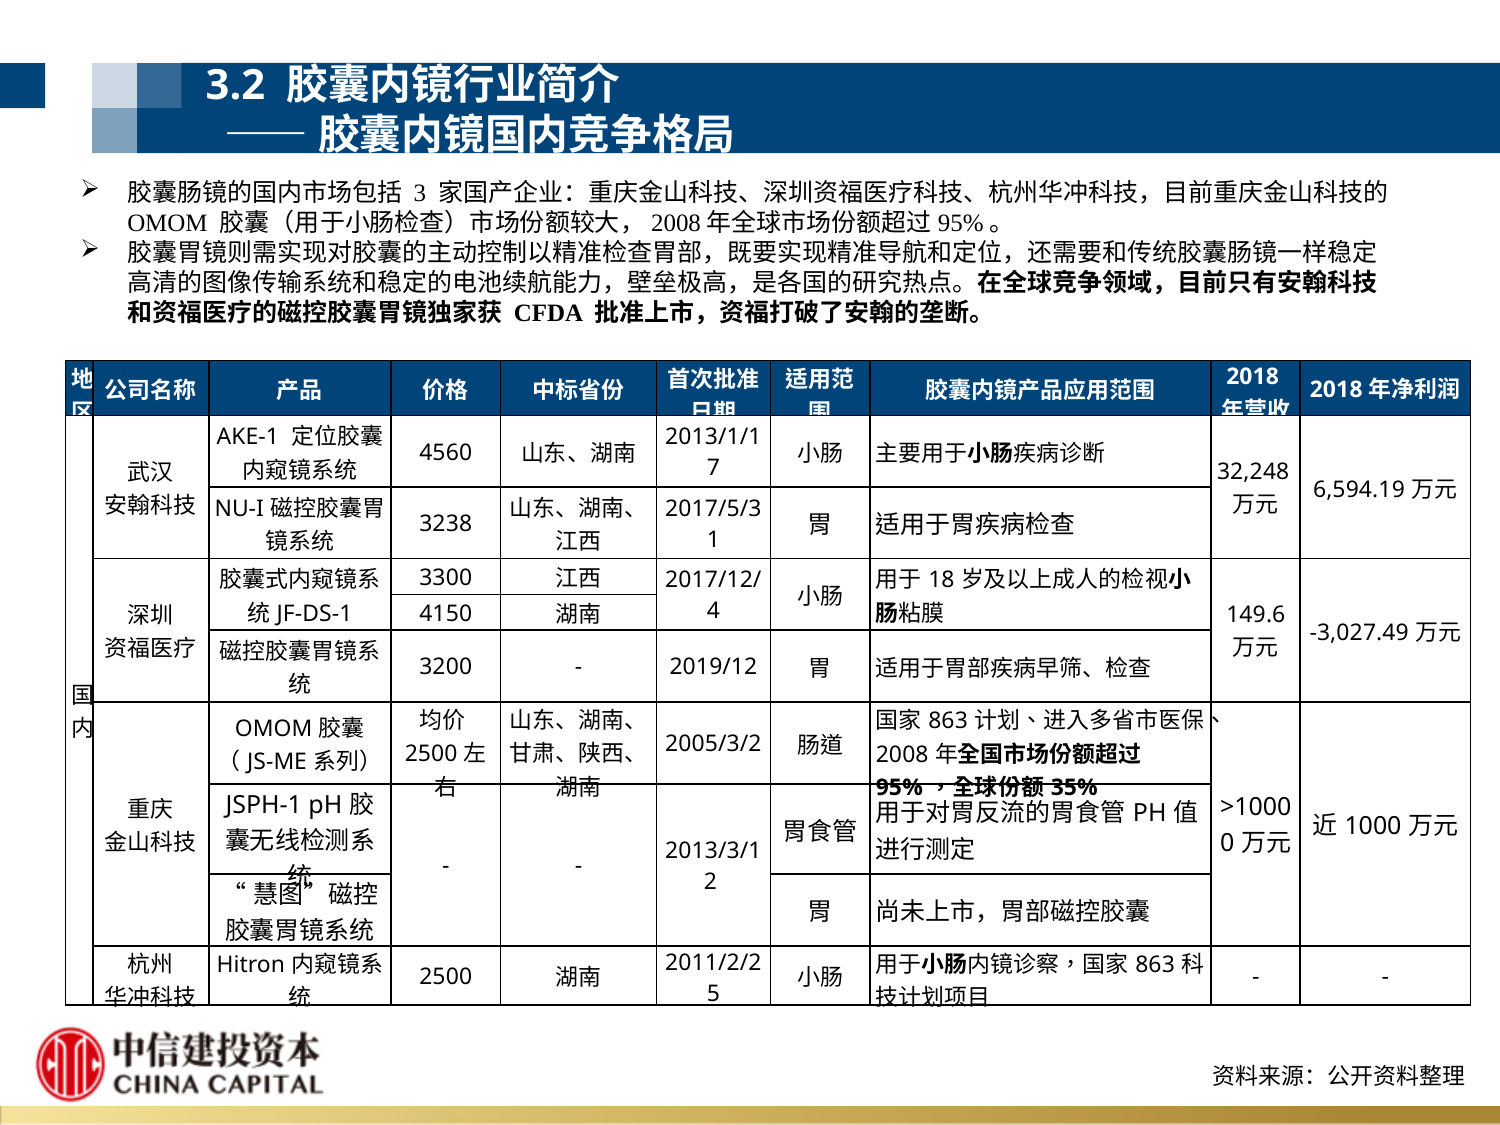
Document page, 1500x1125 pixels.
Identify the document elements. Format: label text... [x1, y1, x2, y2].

table_cell NU-I磁控胶囊胃镜系统 [210, 488, 390, 558]
table_cell 山东、湖南、甘肃、陕西、湖南 [501, 703, 656, 783]
table_cell 深圳 资福医疗 [94, 559, 208, 701]
table_cell 4150 [392, 595, 500, 629]
table_header 中标省份 [501, 361, 656, 415]
table_cell Hitron内窥镜系统 [210, 947, 390, 1004]
table_cell 2011/2/25 [657, 947, 770, 1004]
table_header 适用范围 [771, 361, 869, 415]
table_header 价格 [392, 361, 500, 415]
table_cell 小肠 [771, 559, 869, 629]
table_cell 3200 [392, 631, 500, 701]
table_cell - [392, 785, 500, 945]
table_header 公司名称 [94, 361, 208, 415]
table_cell 6,594.19万元 [1301, 416, 1470, 558]
table_cell 32,248万元 [1212, 416, 1299, 558]
table_cell 胶囊式内窥镜系统JF-DS-1 [210, 559, 390, 629]
table_cell 均价2500左右 [392, 703, 500, 783]
table_header 地区 [66, 361, 92, 415]
table_cell 胃 [771, 631, 869, 701]
table_cell - [1301, 947, 1470, 1004]
table_cell 国家863计划、进入多省市医保、2008年全国市场份额超过95%，全球份额35% [871, 703, 1210, 783]
picture [0, 1004, 1500, 1125]
table_cell 3300 [392, 559, 500, 594]
table_cell >10000万元 [1212, 703, 1299, 945]
table_cell AKE-1 定位胶囊内窥镜系统 [210, 416, 390, 486]
table_header 胶囊内镜产品应用范围 [871, 361, 1210, 415]
table_cell 江西 [501, 559, 656, 594]
table_cell 用于18岁及以上成人的检视小肠粘膜 [871, 559, 1210, 629]
table_cell - [1212, 947, 1299, 1004]
table_cell 2500 [392, 947, 500, 1004]
table_cell 2013/3/12 [657, 785, 770, 945]
table_cell 重庆 金山科技 [94, 703, 208, 945]
table_cell 胃食管 [771, 785, 869, 873]
table_cell 主要用于小肠疾病诊断 [871, 416, 1210, 486]
table_cell 胃 [771, 875, 869, 945]
table_cell 磁控胶囊胃镜系统 [210, 631, 390, 701]
table_cell 近1000万元 [1301, 703, 1470, 945]
table_cell 4560 [392, 416, 500, 486]
table_cell 山东、湖南、江西 [501, 488, 656, 558]
table_cell 山东、湖南 [501, 416, 656, 486]
table_header 2018年净利润 [1301, 361, 1470, 415]
table_cell JSPH-1 pH胶囊无线检测系统 [210, 785, 390, 873]
table_cell OMOM胶囊 （JS-ME系列） [210, 703, 390, 783]
table_cell “慧图”磁控胶囊胃镜系统 [210, 875, 390, 945]
table_cell 湖南 [501, 947, 656, 1004]
table_cell 3238 [392, 488, 500, 558]
table_cell 小肠 [771, 947, 869, 1004]
table_header 产品 [210, 361, 390, 415]
table_cell 2017/5/31 [657, 488, 770, 558]
table_cell 149.6 万元 [1212, 559, 1299, 701]
table_cell -3,027.49万元 [1301, 559, 1470, 701]
table_cell 适用于胃部疾病早筛、检查 [871, 631, 1210, 701]
table_cell 用于对胃反流的胃食管PH值进行测定 [871, 785, 1210, 873]
text_box 资料来源：公开资料整理 [1197, 1054, 1500, 1097]
table_cell 2013/1/17 [657, 416, 770, 486]
table_header 首次批准日期 [657, 361, 770, 415]
text_box 3.2 胶囊内镜行业简介 ——胶囊内镜国内竞争格局 [192, 51, 1489, 165]
table_cell 2017/12/4 [657, 559, 770, 629]
table_cell 小肠 [771, 416, 869, 486]
table_cell 武汉 安翰科技 [94, 416, 208, 558]
table_cell - [501, 631, 656, 701]
table_cell 杭州 华冲科技 [94, 947, 208, 1004]
table_header 2018年营收 [1212, 361, 1299, 415]
table_cell 2005/3/2 [657, 703, 770, 783]
table_cell - [501, 785, 656, 945]
table_cell 2019/12 [657, 631, 770, 701]
table_cell 胃 [771, 488, 869, 558]
table_cell 肠道 [771, 703, 869, 783]
table_cell 适用于胃疾病检查 [871, 488, 1210, 558]
text_box 胶囊肠镜的国内市场包括 3 家国产企业：重庆金山科技、深圳资福医疗科技、杭州华冲科技，目前重庆金山科技的 OMOM 胶囊（用于小肠检查）市场份额较大，2008年全球市场份额超过95%。 胶囊胃镜则需实现对胶囊的主动控制以精准检查胃部，既要实现精准导航和定位，还需要和传统胶囊肠镜一样稳定高清的图像传输系统和稳定的电池续航能力，壁垒极高，是各国的研究热点。在全球竞争领域，目前只有安翰科技和资福医疗的磁控胶囊胃镜独家获 CFDA 批准上市，资福打破了安翰的垄断。 [65, 169, 1408, 334]
table_cell 国内 [66, 416, 92, 1004]
table_cell 用于小肠内镜诊察，国家863科技计划项目 [871, 947, 1210, 1004]
table_cell 尚未上市，胃部磁控胶囊 [871, 875, 1210, 945]
table_cell 湖南 [501, 595, 656, 629]
